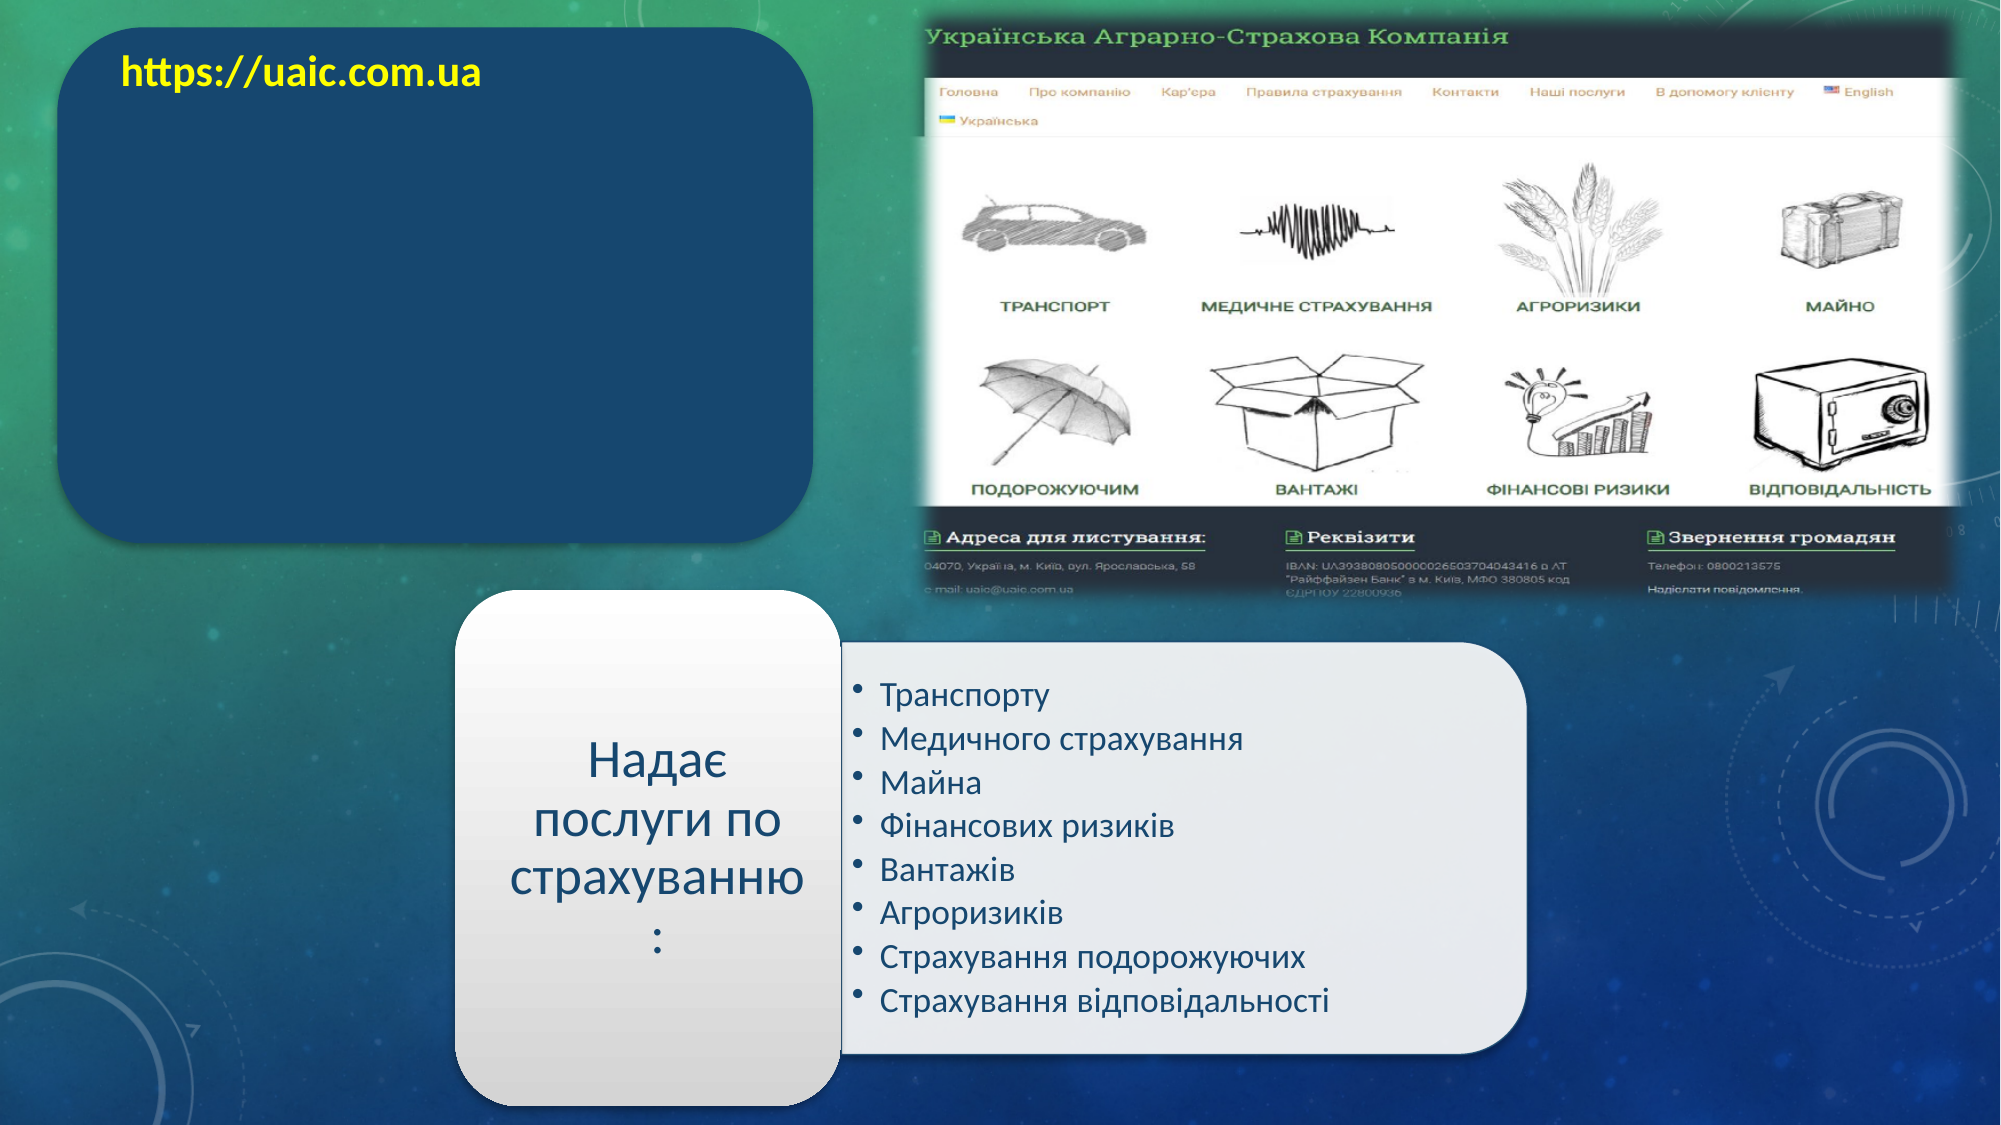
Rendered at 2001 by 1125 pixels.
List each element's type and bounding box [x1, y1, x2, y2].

text_box [454, 589, 1528, 1107]
list [57, 27, 814, 567]
picture [0, 0, 2001, 1125]
